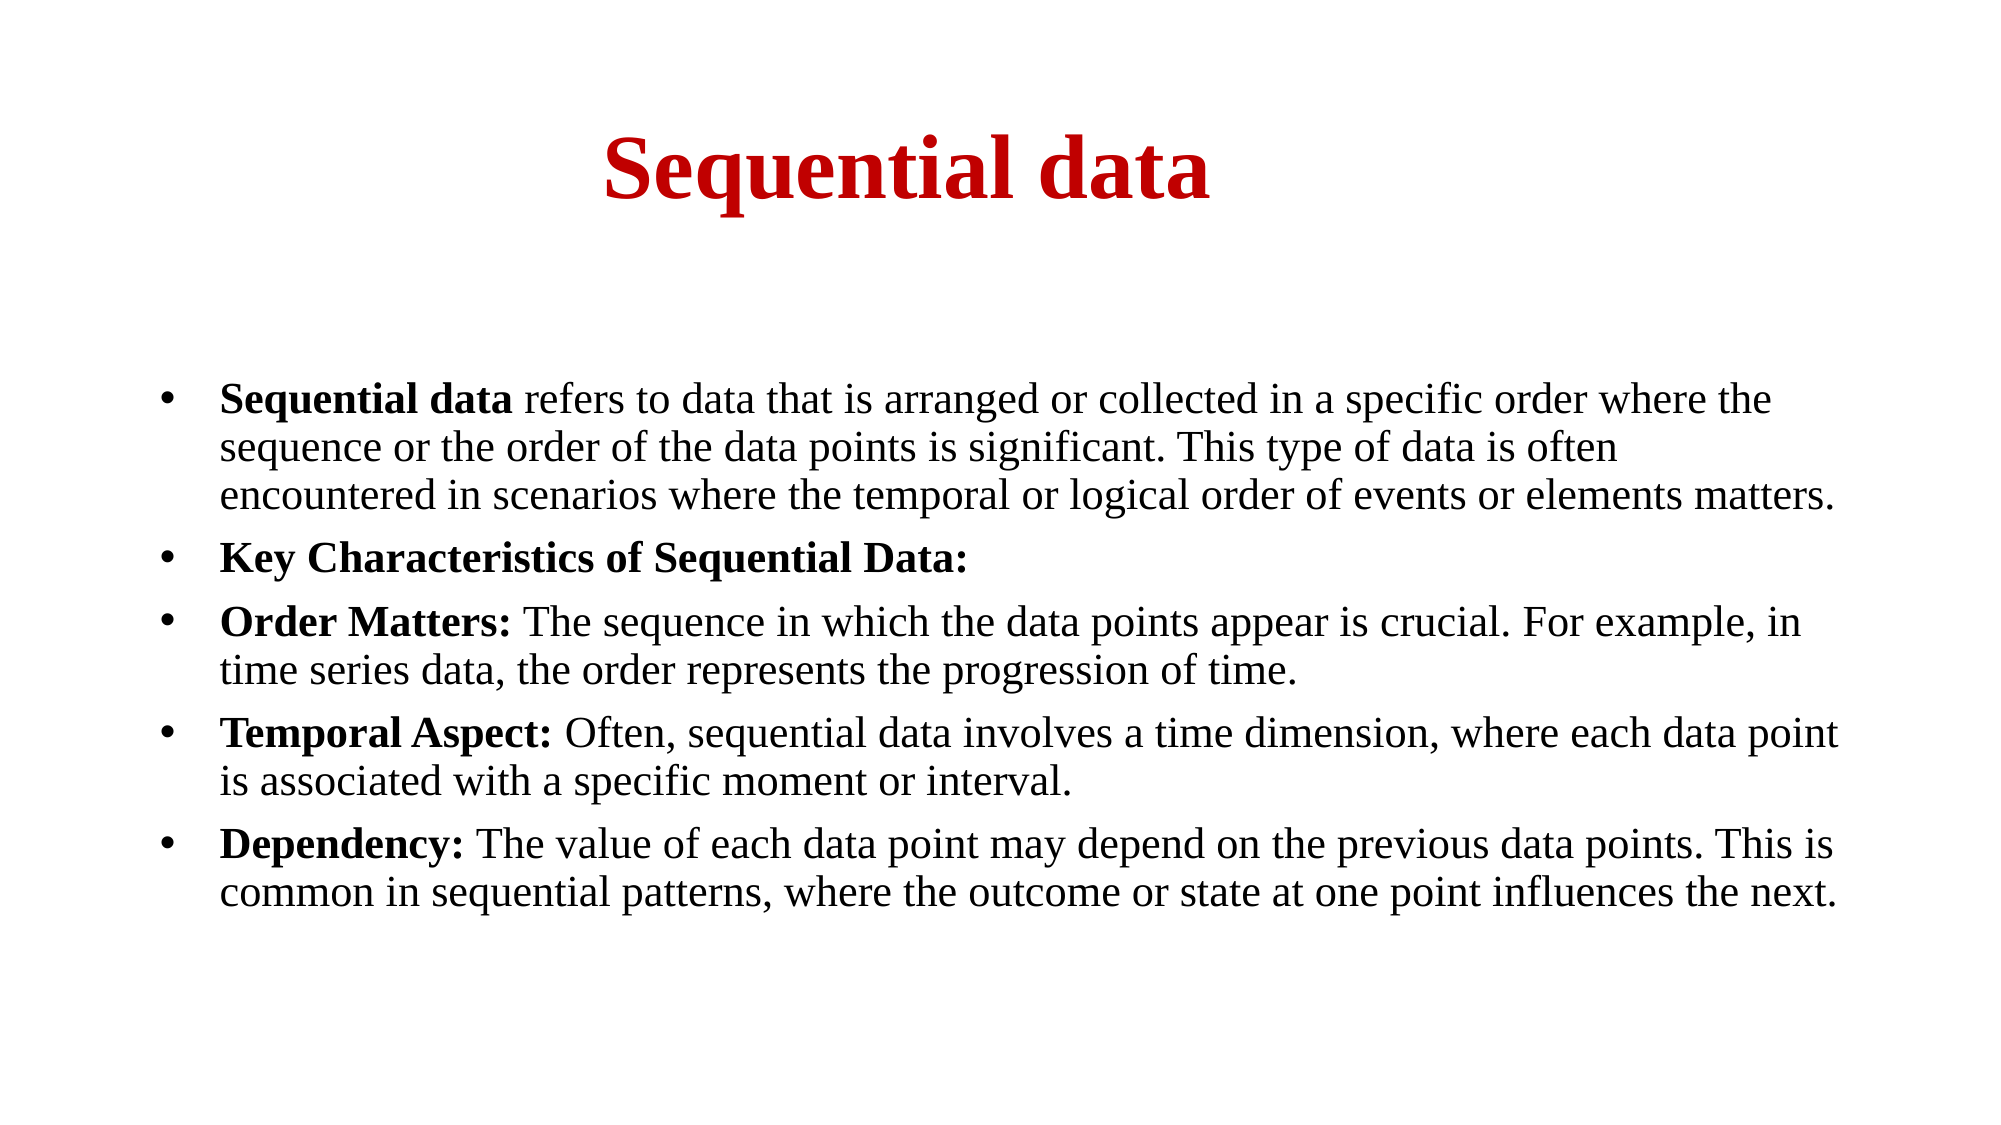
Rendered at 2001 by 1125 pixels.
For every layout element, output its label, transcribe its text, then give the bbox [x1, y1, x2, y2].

title Sequential data [137, 59, 1863, 278]
list Sequential data refers to data that is arranged or collected in a specific order where the sequence or the order of the data points is significant. This type of data is often encountered in scenarios where the temporal or logical order of events or elements matters. Key Characteristics of Sequential Data: Order Matters: The sequence in which the data points appear is crucial. For example, in time series data, the order represents the progression of time. Temporal Aspect: Often, sequential data involves a time dimension, where each data point is associated with a specific moment or interval. Dependency: The value of each data point may depend on the previous data points. This is common in sequential patterns, where the outcome or state at one point influences the next. [137, 299, 1863, 1014]
